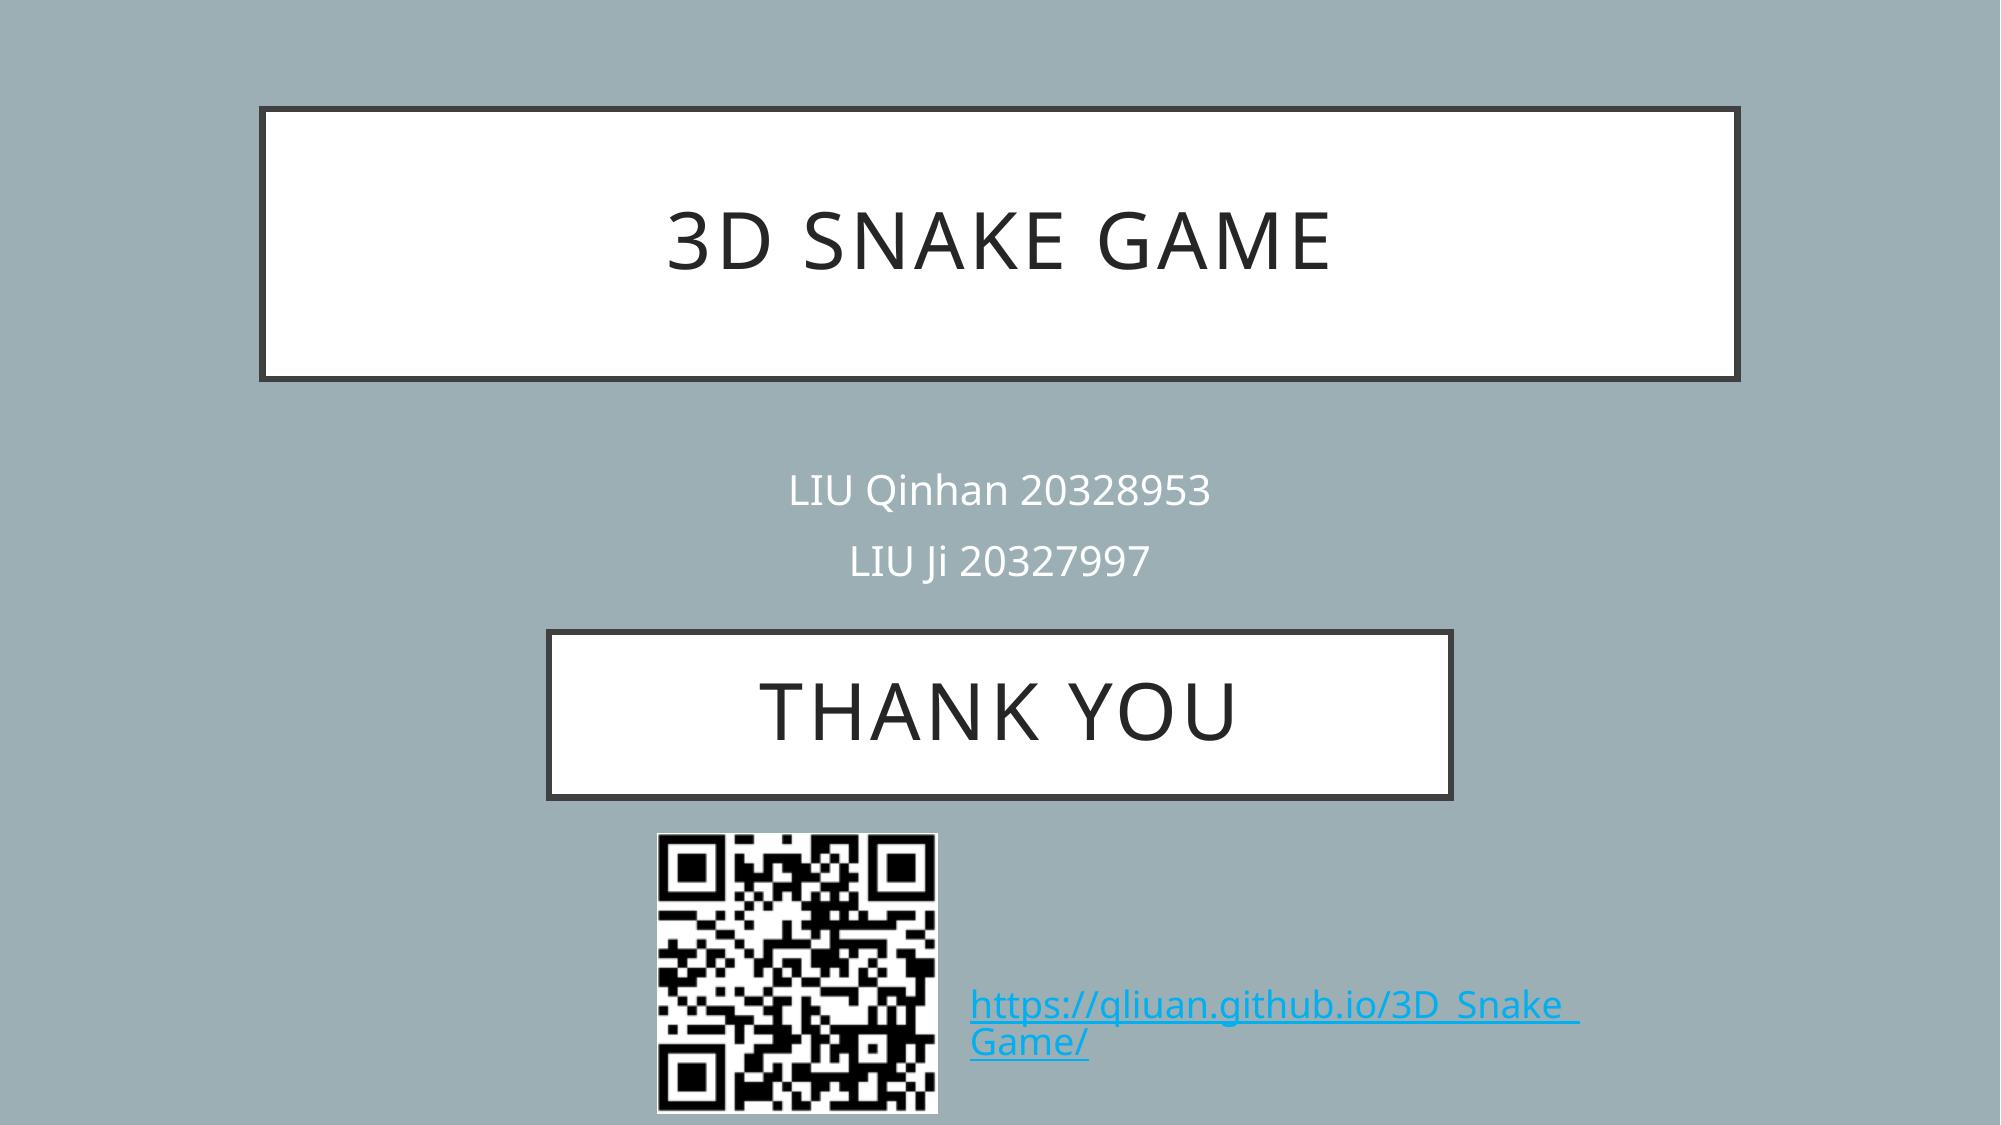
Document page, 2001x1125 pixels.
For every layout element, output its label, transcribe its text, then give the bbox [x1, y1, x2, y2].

title 3D Snake game [259, 106, 1741, 382]
text_box https://qliuan.github.io/3D_Snake_Game/ [955, 973, 1615, 1040]
picture [657, 833, 938, 1114]
text_box Thank you [548, 632, 1452, 798]
subtitle LIU Qinhan 20328953 LIU Ji 20327997 [425, 456, 1574, 638]
